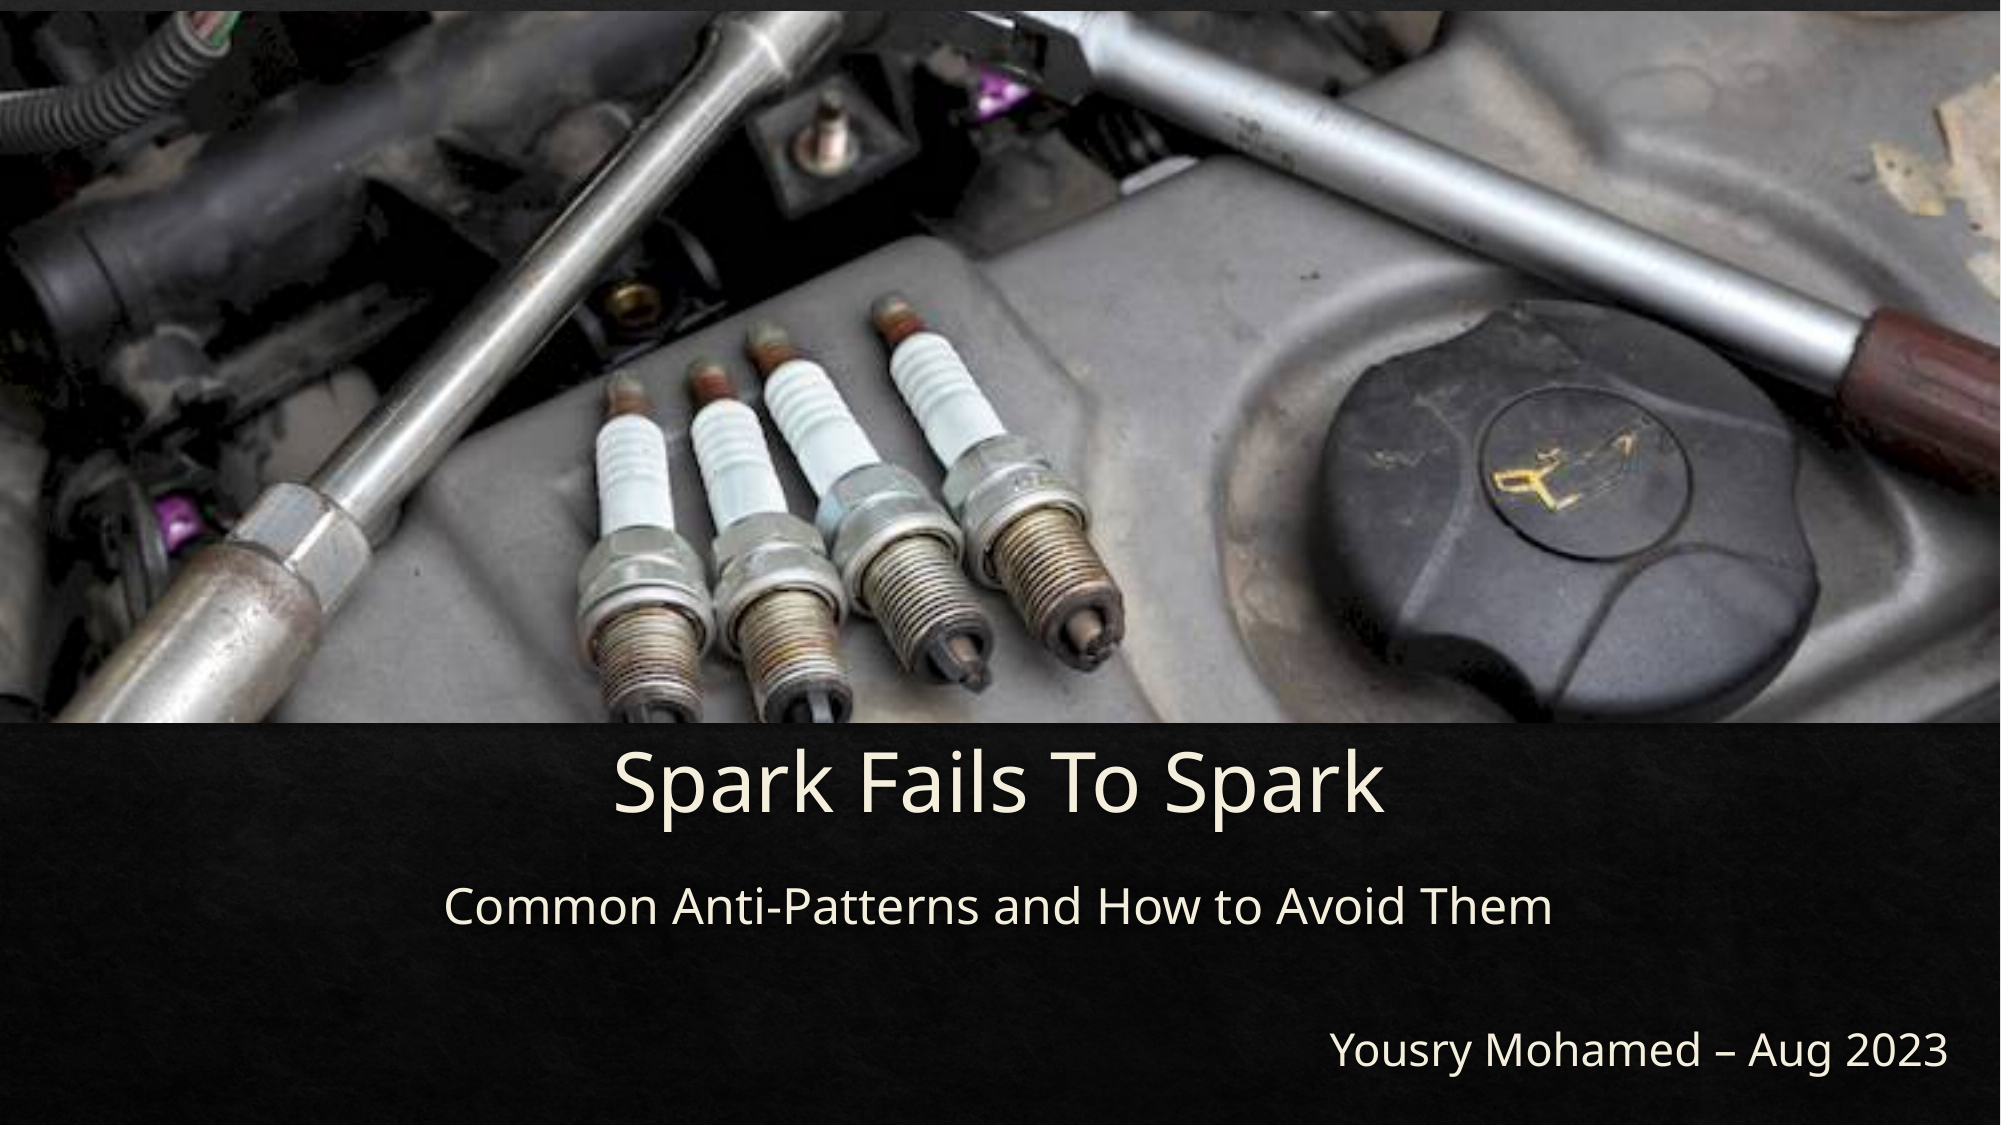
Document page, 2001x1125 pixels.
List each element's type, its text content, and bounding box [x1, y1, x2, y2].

list Common Anti-Patterns and How to Avoid Them [149, 860, 1849, 950]
text_box Yousry Mohamed – Aug 2023 [1302, 1007, 1965, 1097]
picture [0, 11, 2000, 723]
title Spark Fails To Spark [149, 748, 1849, 838]
